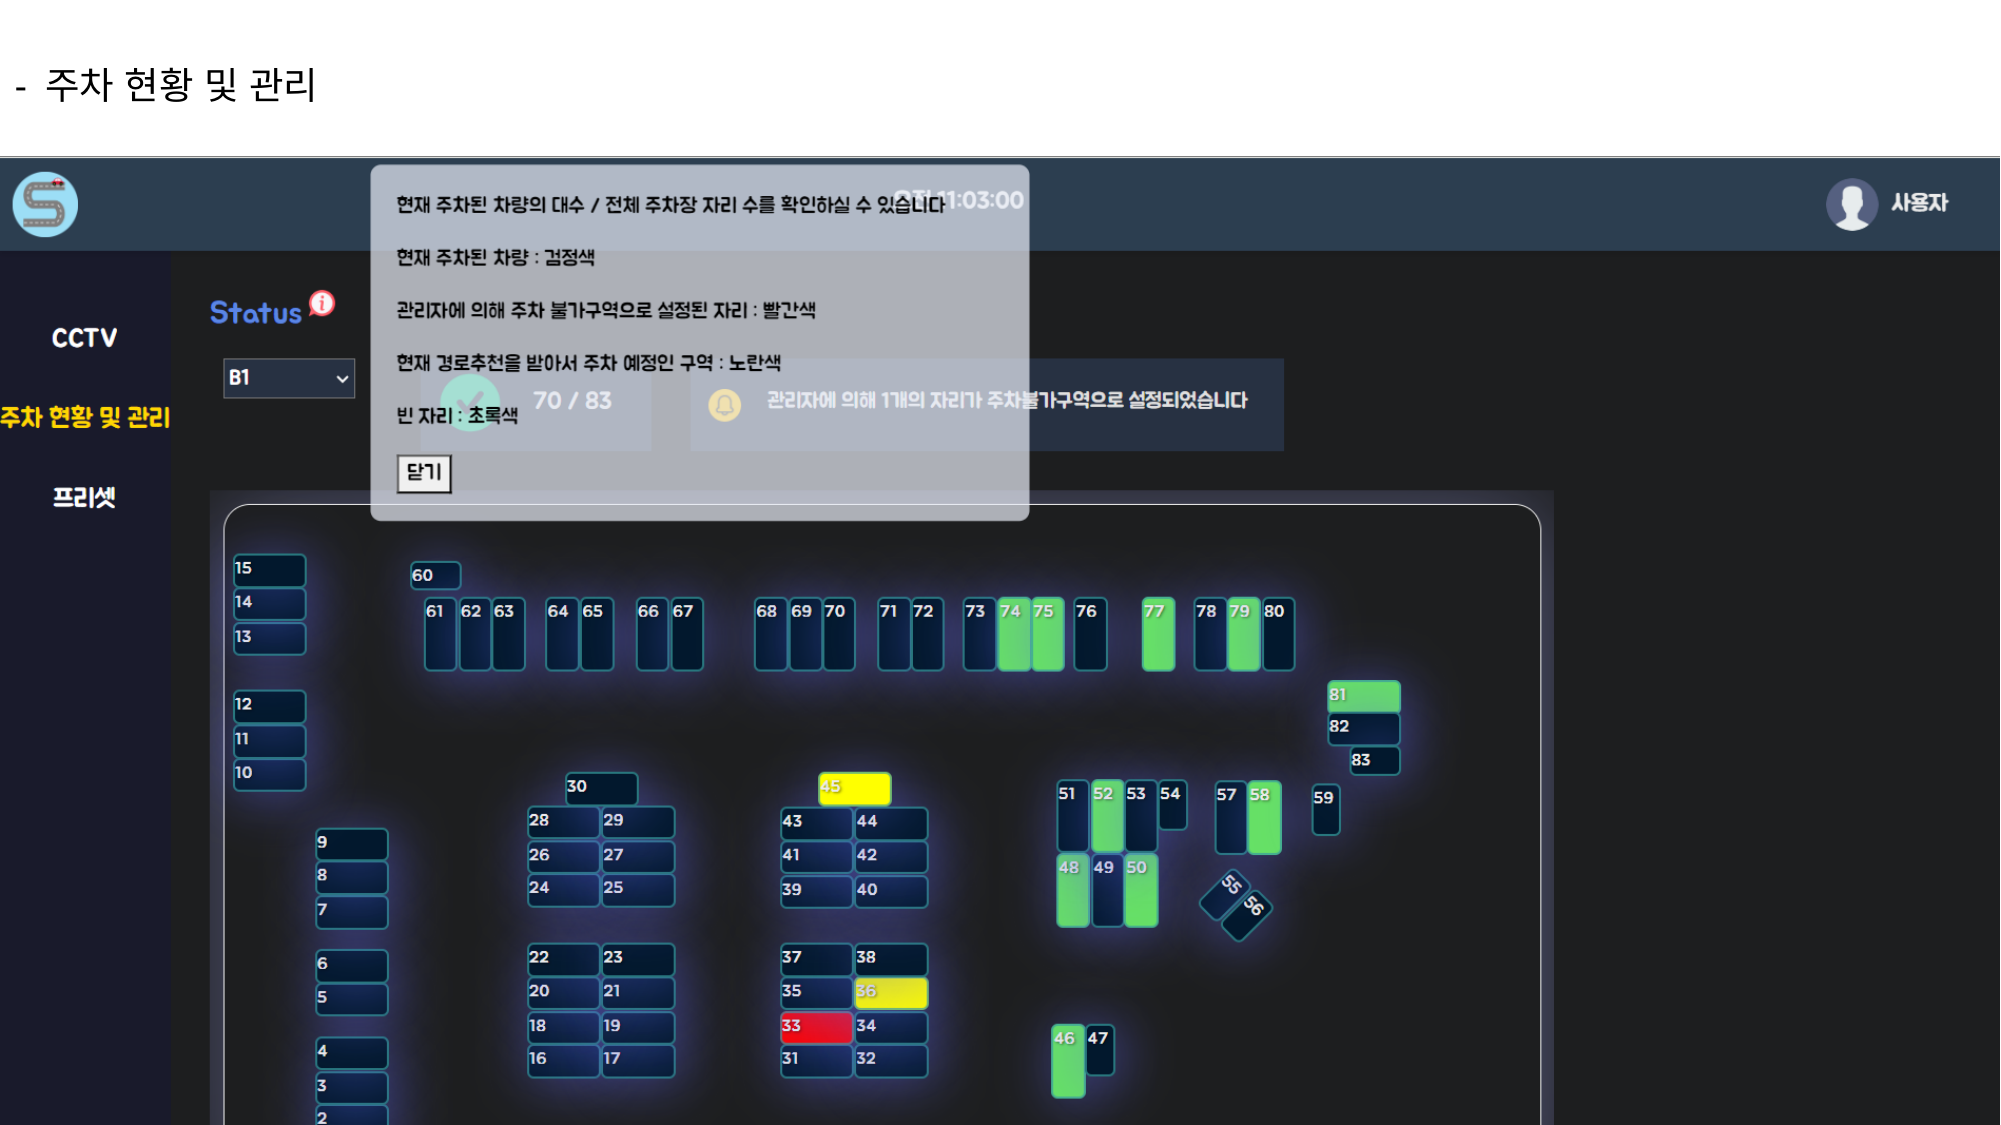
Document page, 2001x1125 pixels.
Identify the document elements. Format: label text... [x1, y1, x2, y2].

text_box - 주차 현황 및 관리 [0, 54, 397, 115]
picture [0, 156, 2000, 1125]
